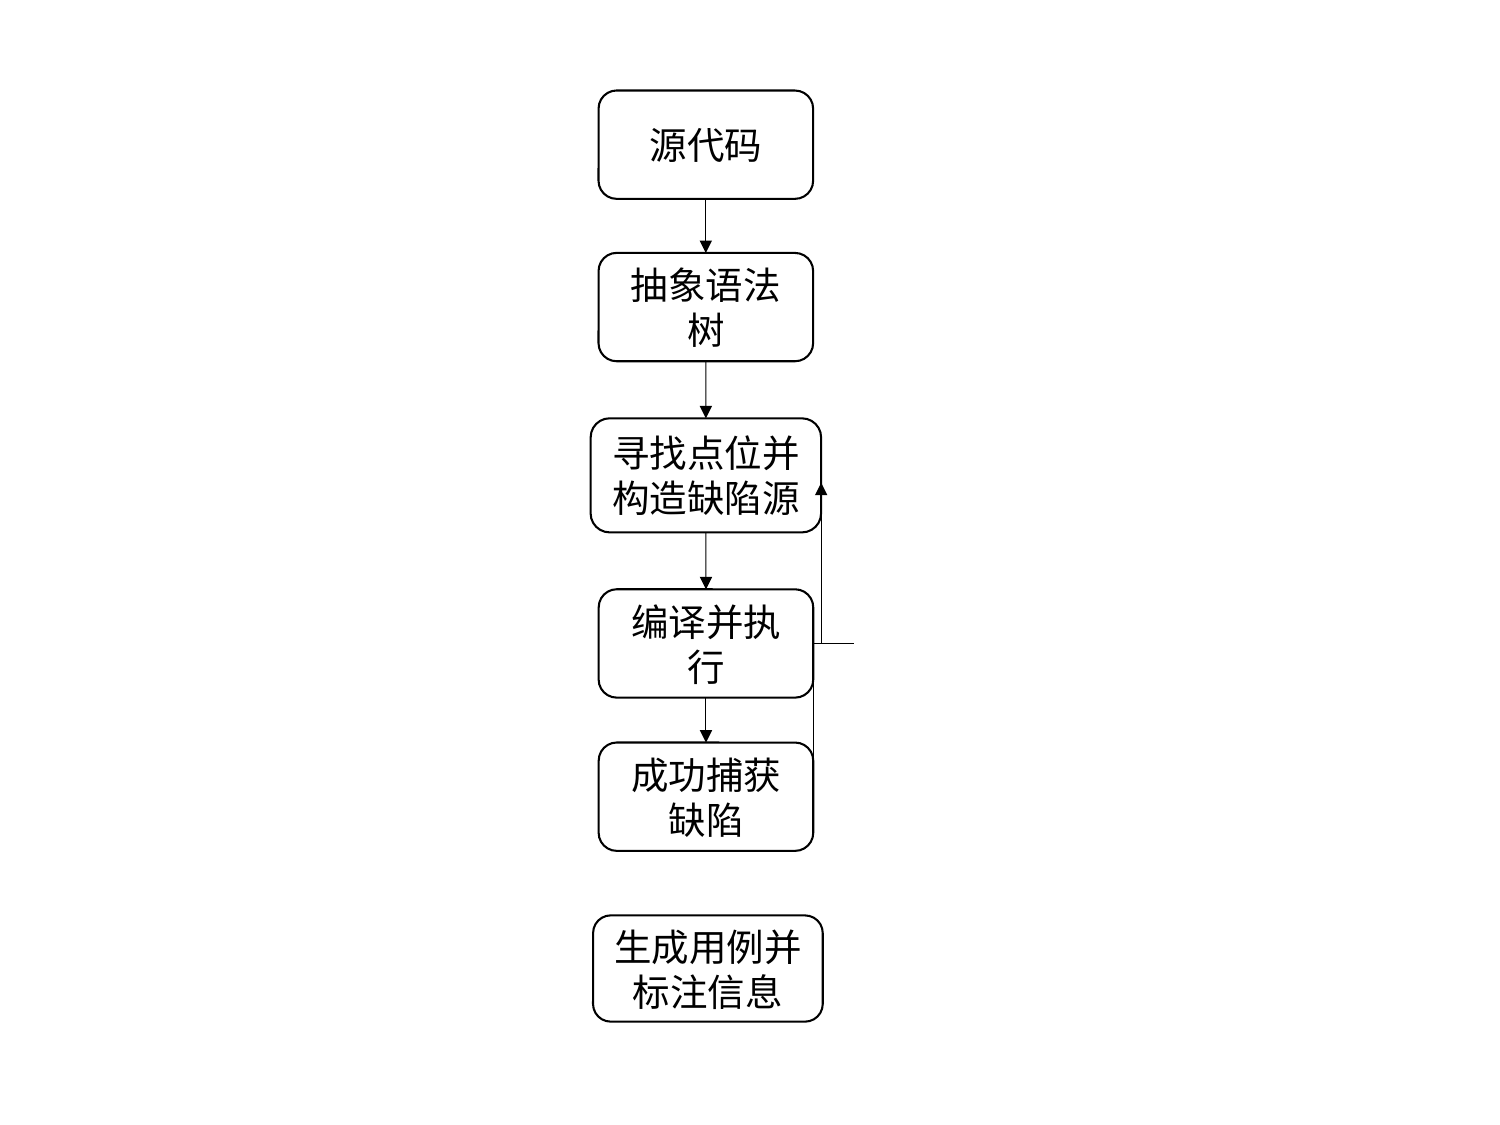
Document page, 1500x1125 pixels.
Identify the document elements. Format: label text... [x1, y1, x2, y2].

text_box 编译并执行 [597, 588, 813, 699]
text_box 寻找点位并构造缺陷源 [589, 417, 823, 534]
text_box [813, 482, 822, 643]
text_box 源代码 [597, 89, 815, 200]
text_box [813, 644, 822, 805]
text_box 生成用例并标注信息 [591, 914, 824, 1023]
text_box 抽象语法树 [597, 251, 815, 363]
text_box 成功捕获缺陷 [597, 741, 815, 852]
